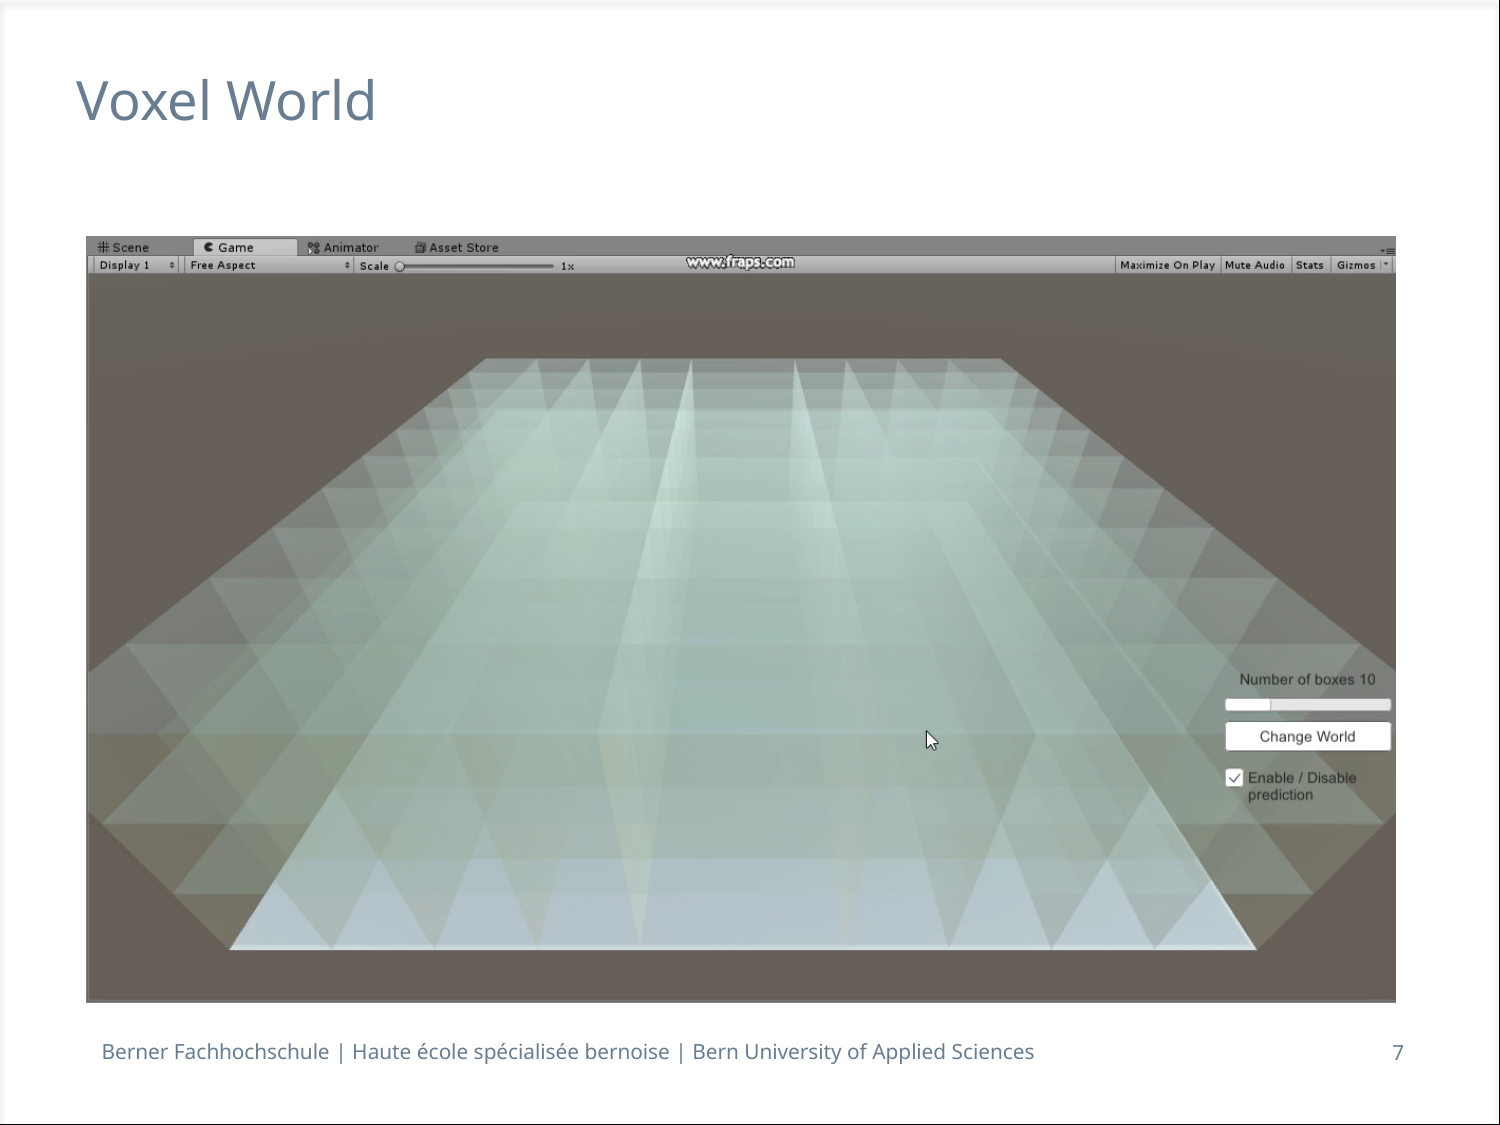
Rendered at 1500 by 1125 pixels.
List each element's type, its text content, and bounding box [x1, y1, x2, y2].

slide_number 7 [1109, 1023, 1404, 1084]
title Voxel World [76, 59, 1406, 148]
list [85, 235, 1398, 1005]
